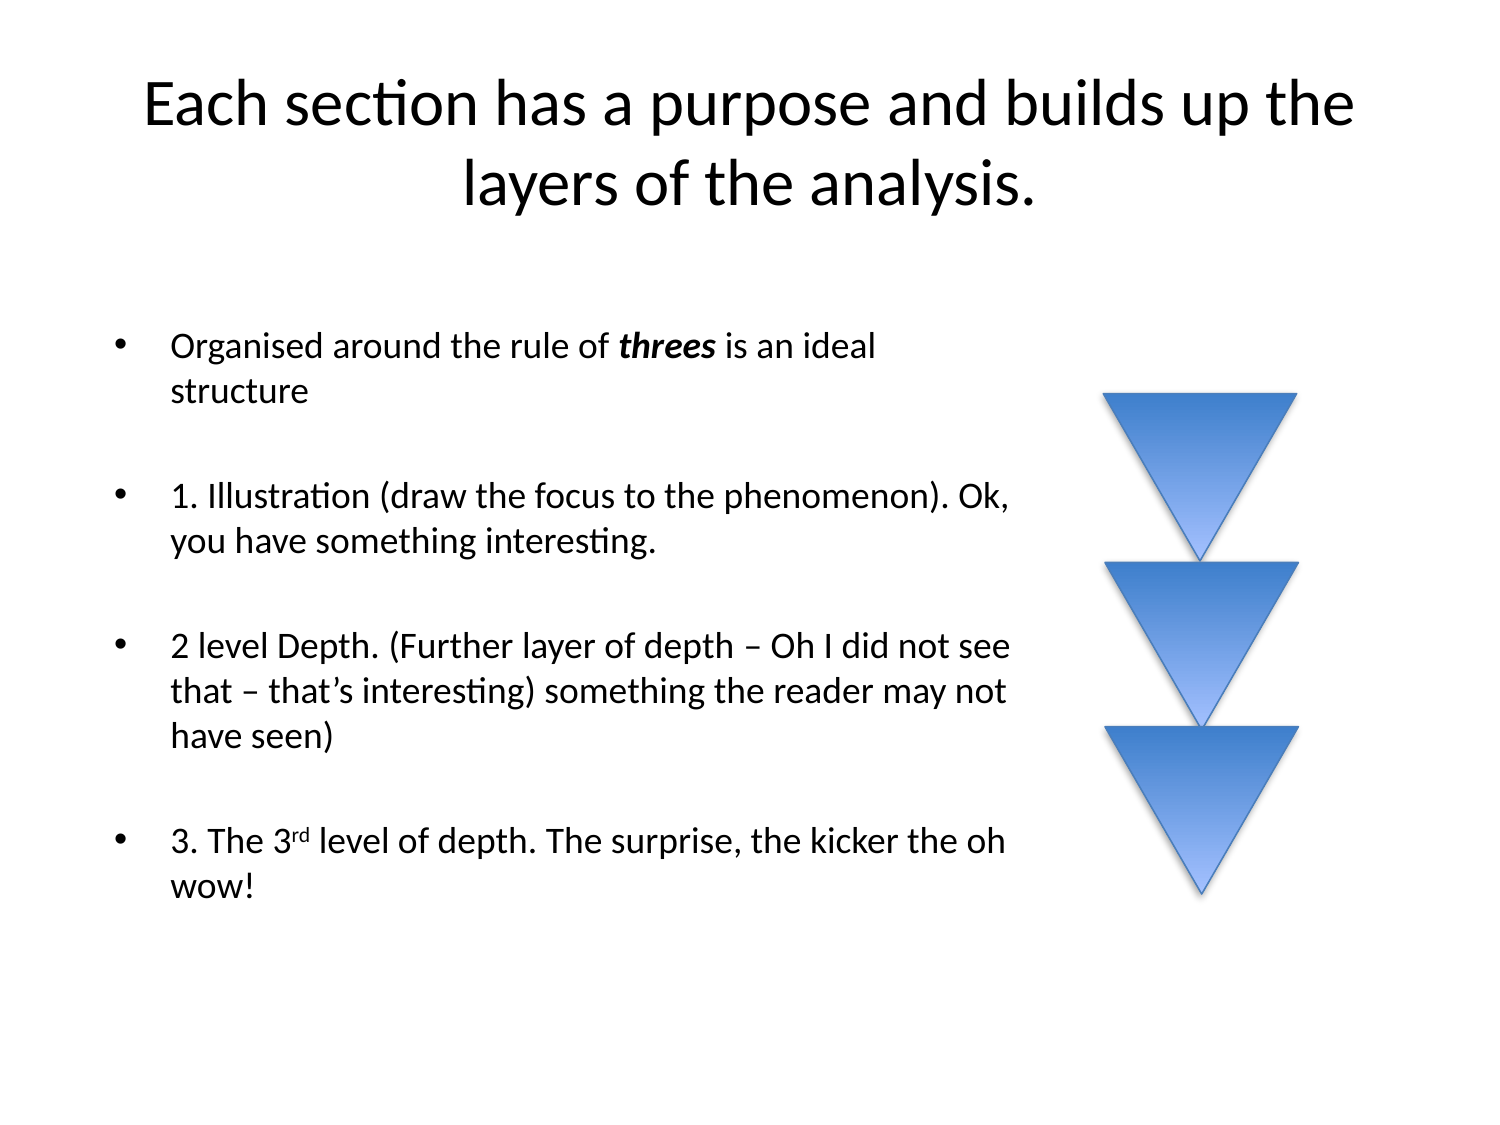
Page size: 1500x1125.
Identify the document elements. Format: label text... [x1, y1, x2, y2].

title Each section has a purpose and builds up the layers of the analysis. [75, 45, 1425, 233]
list Organised around the rule of threes is an ideal structure 1. Illustration (draw the focus to the phenomenon). Ok, you have something interesting. 2 level Depth. (Further layer of depth – Oh I did not see that – that’s interesting) something the reader may not have seen) 3. The 3rd level of depth. The surprise, the kicker the oh wow! [99, 313, 1037, 969]
text_box [1102, 392, 1298, 560]
text_box [1104, 561, 1300, 725]
text_box [1104, 725, 1300, 895]
